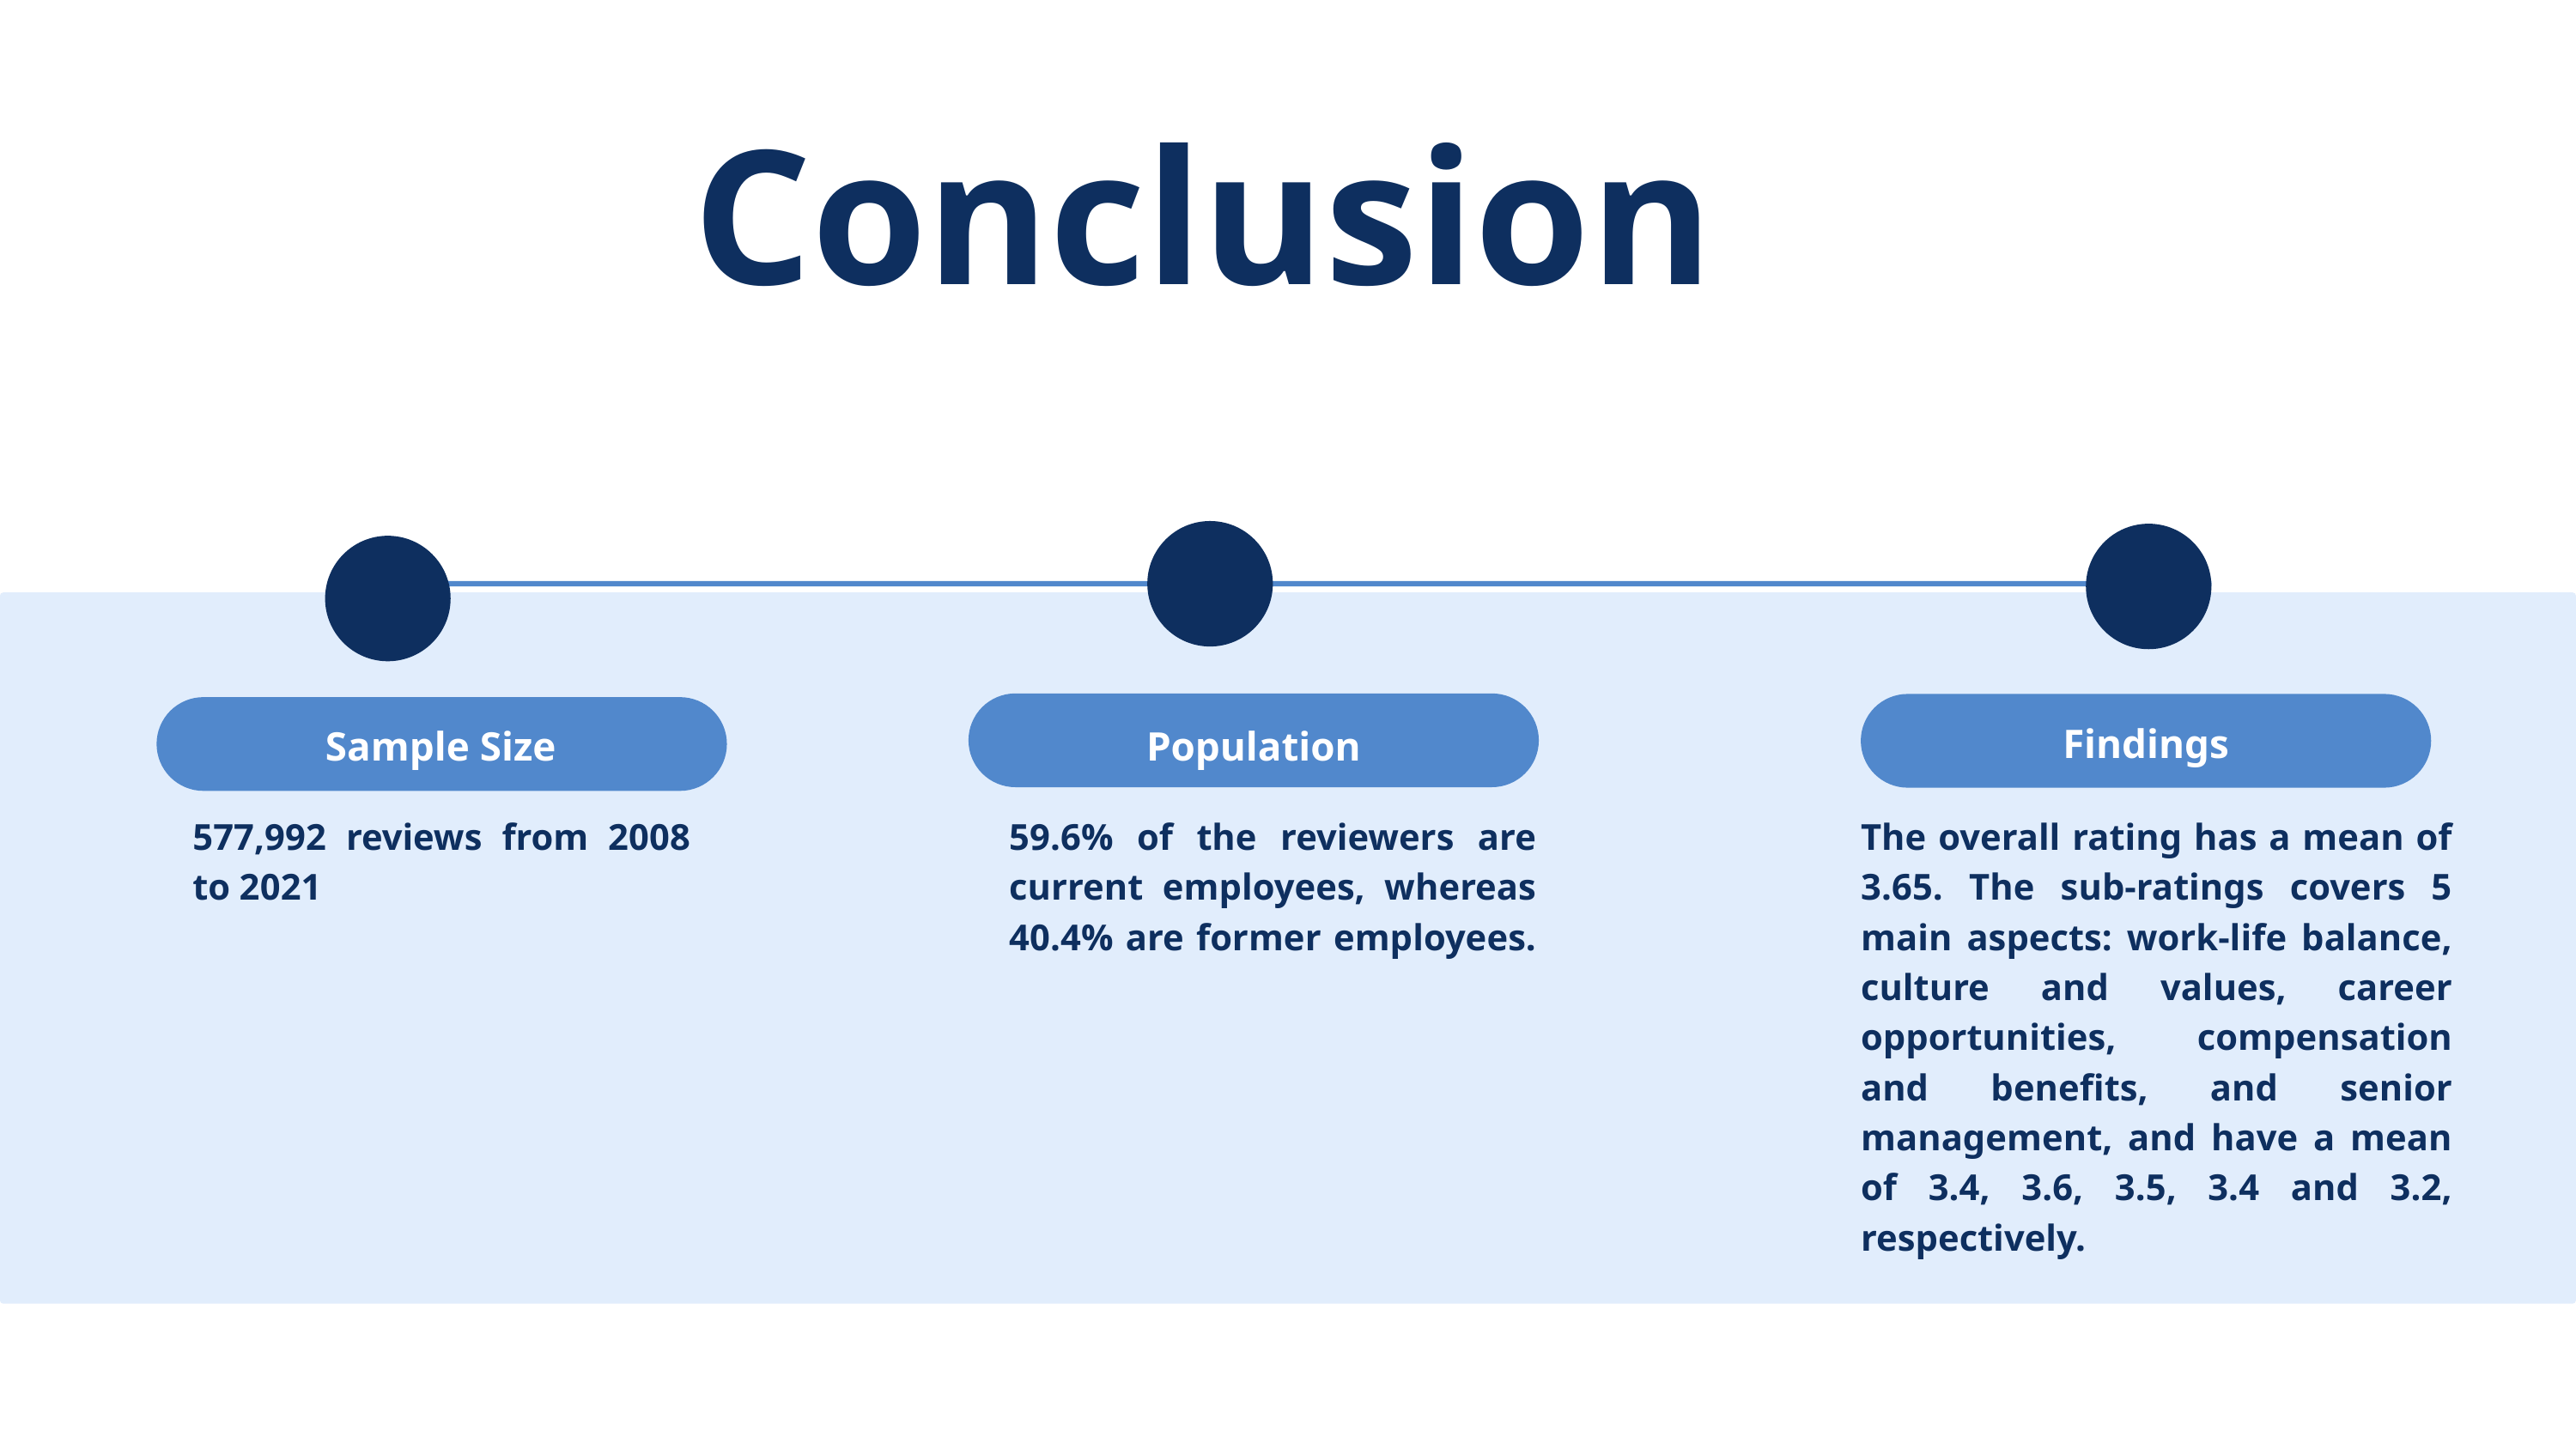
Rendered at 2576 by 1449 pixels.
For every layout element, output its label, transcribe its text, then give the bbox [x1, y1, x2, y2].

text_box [156, 696, 727, 791]
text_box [968, 693, 1540, 788]
text_box Conclusion [624, 84, 1715, 322]
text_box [1146, 520, 1273, 647]
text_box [1860, 694, 2432, 788]
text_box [325, 535, 451, 662]
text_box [0, 591, 2576, 1304]
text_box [2085, 523, 2212, 650]
